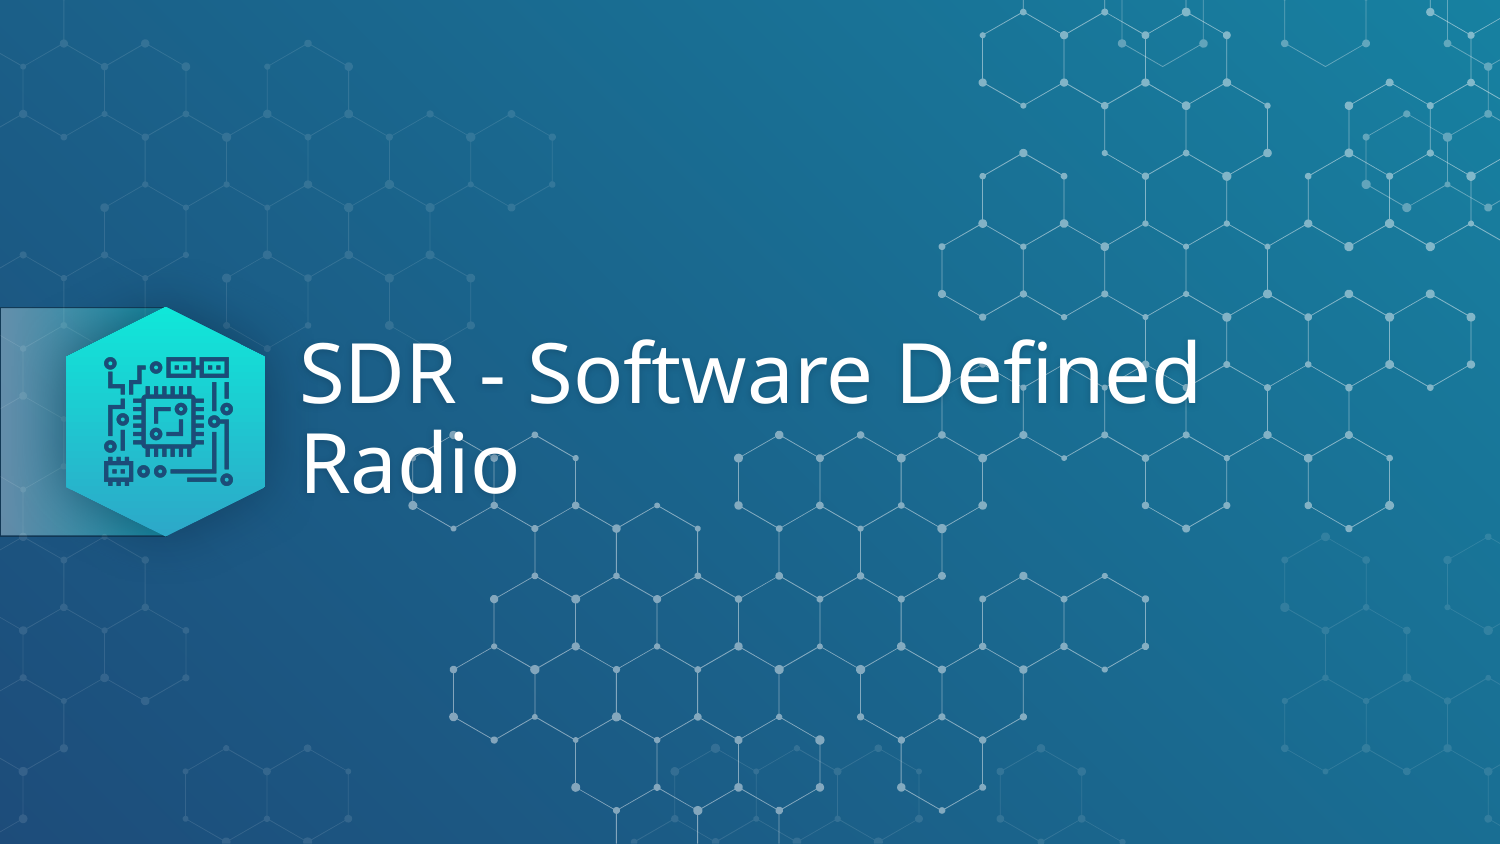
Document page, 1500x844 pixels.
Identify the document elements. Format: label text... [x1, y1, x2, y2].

picture [101, 355, 235, 488]
title SDR - Software Defined Radio [299, 326, 1388, 517]
